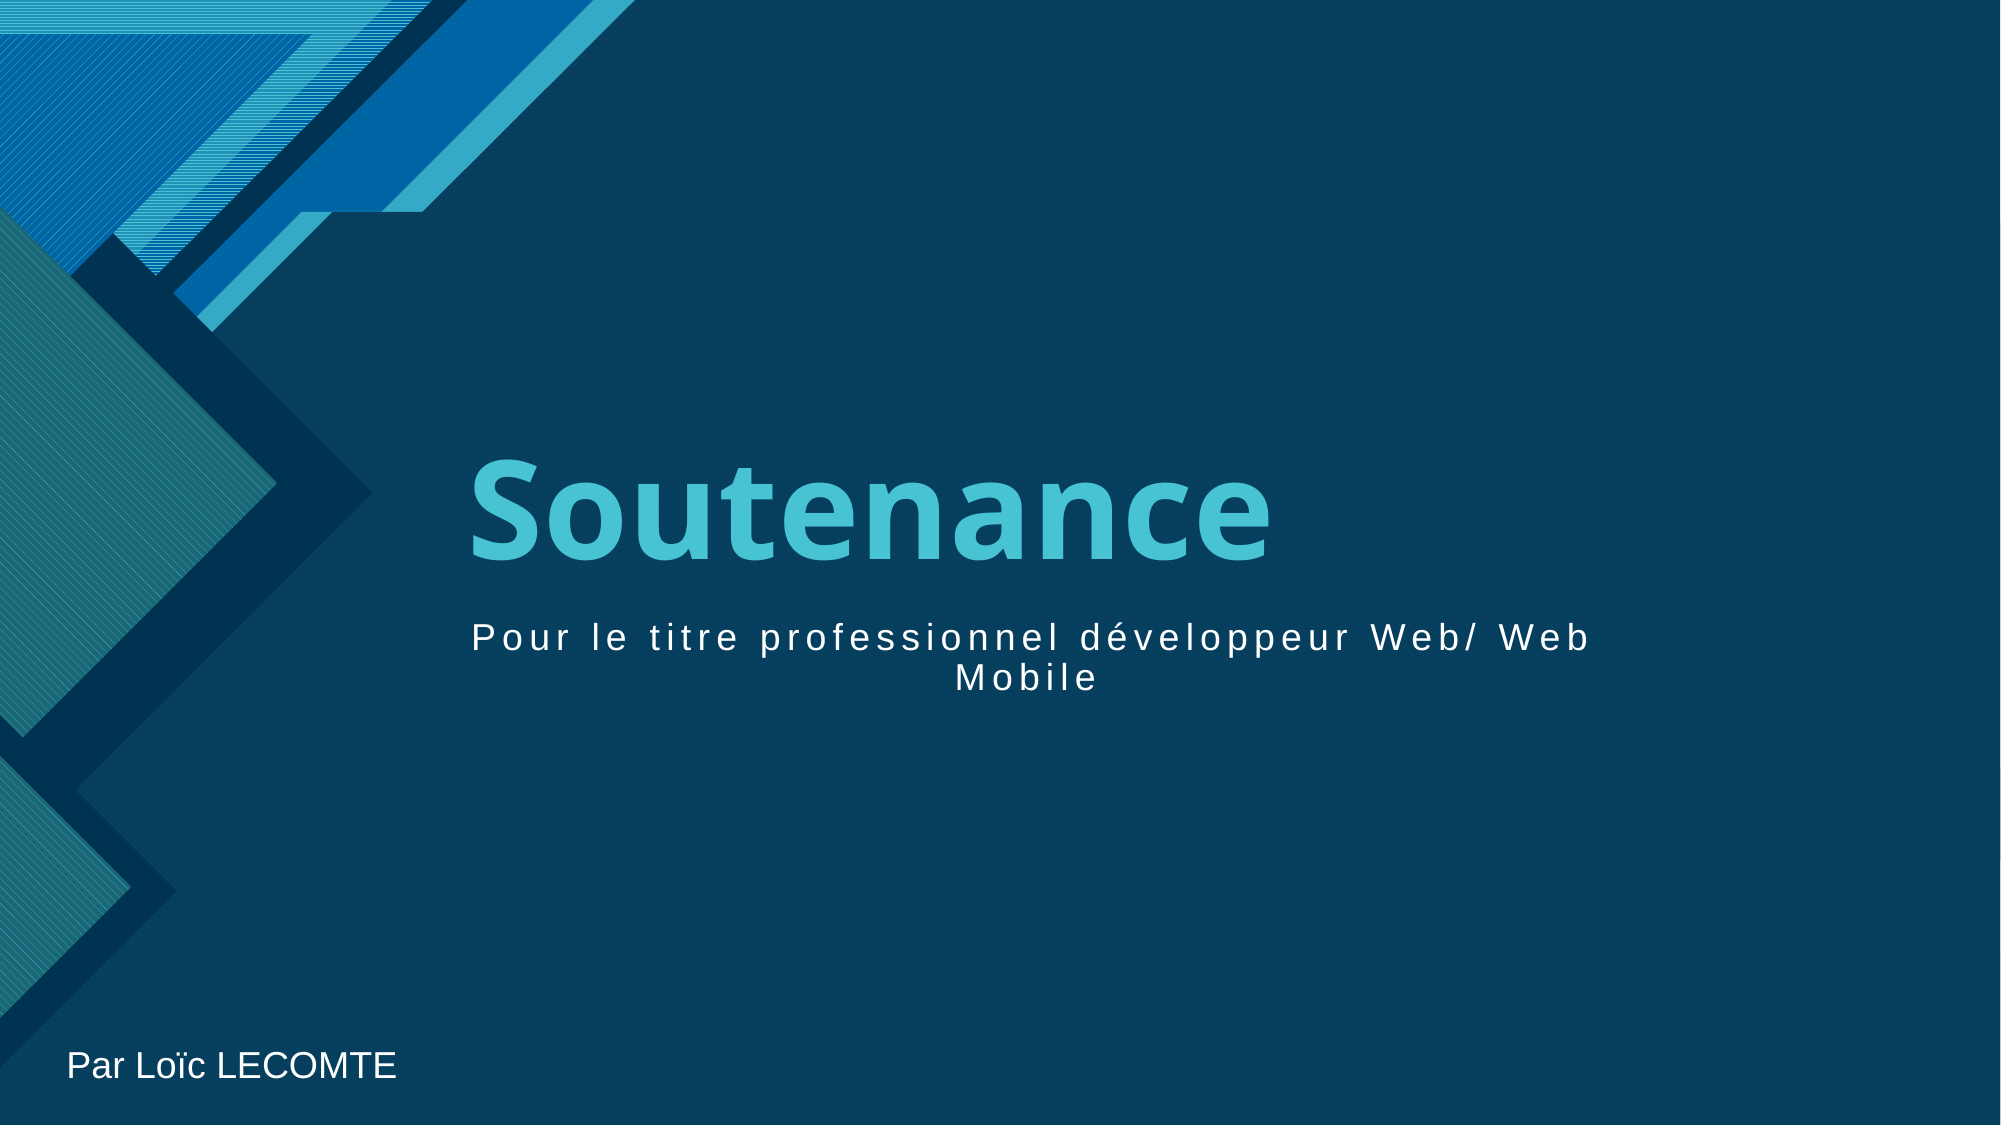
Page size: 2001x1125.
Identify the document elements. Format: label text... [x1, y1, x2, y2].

text_box Par Loïc LECOMTE [51, 1033, 422, 1093]
subtitle Pour le titre professionnel développeur Web/ Web Mobile [453, 610, 1614, 753]
title Soutenance [453, 393, 1614, 597]
